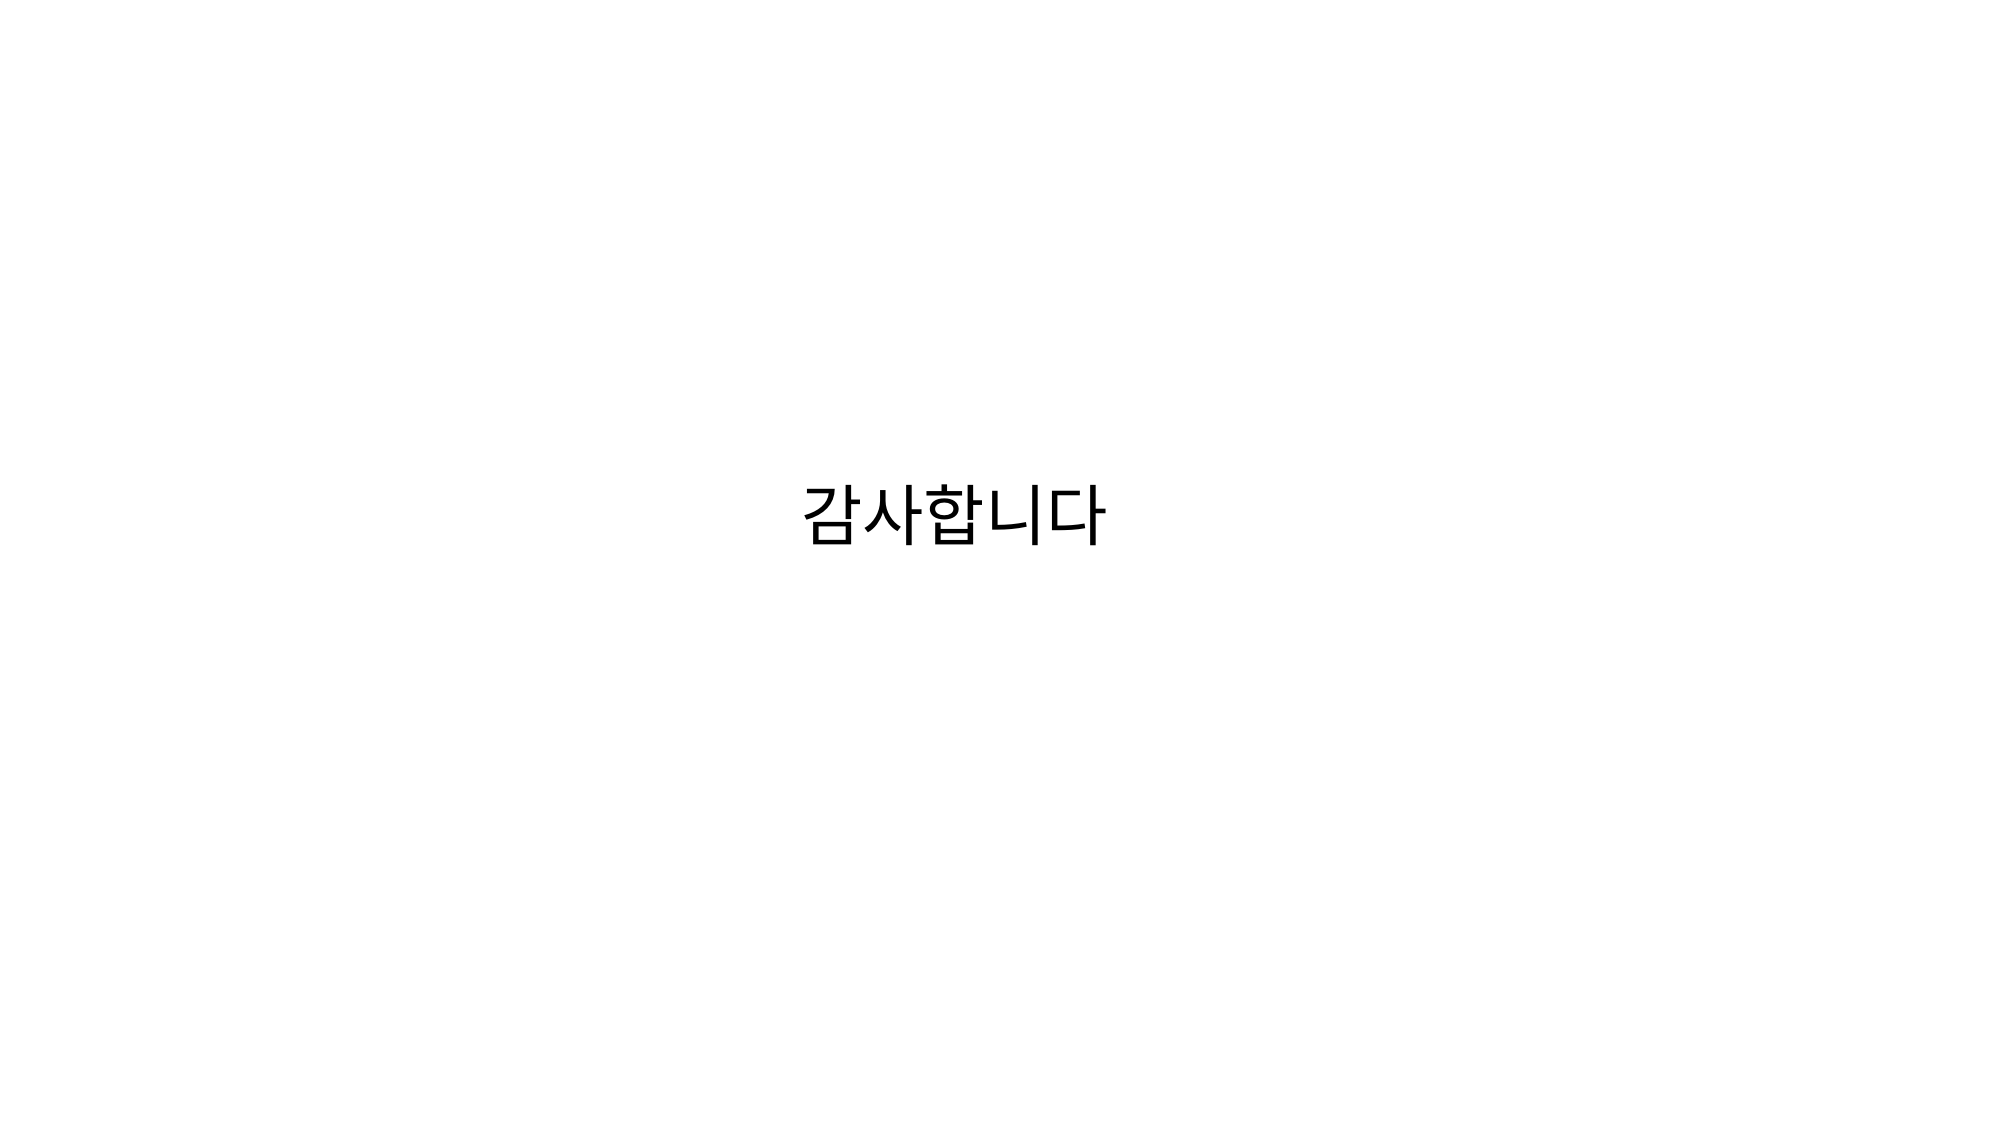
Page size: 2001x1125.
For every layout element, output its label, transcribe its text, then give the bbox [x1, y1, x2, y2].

text_box 감사합니다 [786, 466, 1124, 562]
